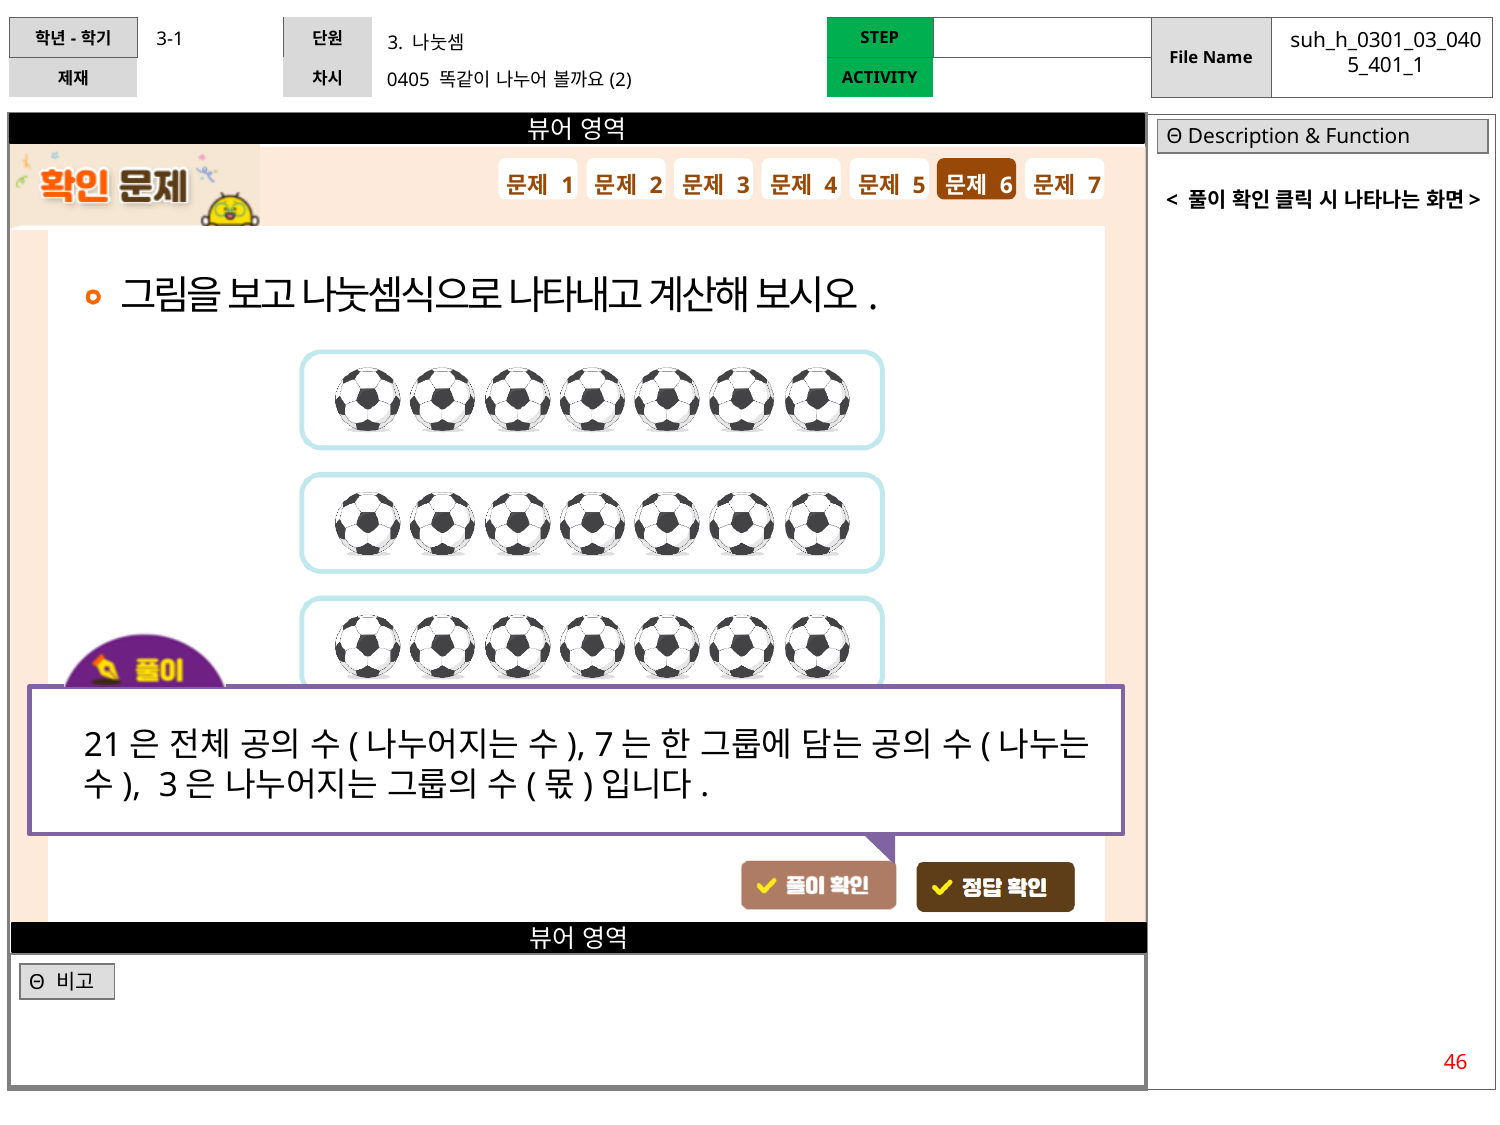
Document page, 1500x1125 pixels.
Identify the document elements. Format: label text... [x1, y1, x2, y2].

text_box 문제 4 [777, 149, 865, 205]
picture [10, 144, 260, 230]
text_box 3-1 [141, 18, 284, 55]
text_box 문제 5 [865, 149, 953, 205]
picture [739, 866, 897, 912]
text_box 0405 똑같이 나누어 볼까요(2) [372, 60, 821, 96]
picture [82, 285, 103, 307]
text_box 문제 7 [1040, 149, 1128, 205]
text_box < 풀이 확인 클릭 시 나타나는 화면> [1151, 179, 1500, 294]
text_box 3. 나눗셈 [372, 23, 828, 48]
picture [915, 866, 1078, 913]
table_header Θ Description & Function [1158, 120, 1487, 152]
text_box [29, 627, 1124, 866]
text_box 문제 6 [953, 149, 1040, 205]
text_box 문제 3 [690, 149, 777, 205]
text_box 문제 2 [602, 149, 690, 205]
text_box 그림을 보고 나눗셈식으로 나타내고 계산해 보시오. [105, 263, 1109, 326]
picture [280, 329, 898, 627]
text_box 문제 1 [491, 149, 602, 205]
text_box suh_h_0301_03_0405_401_1 [1271, 18, 1500, 84]
